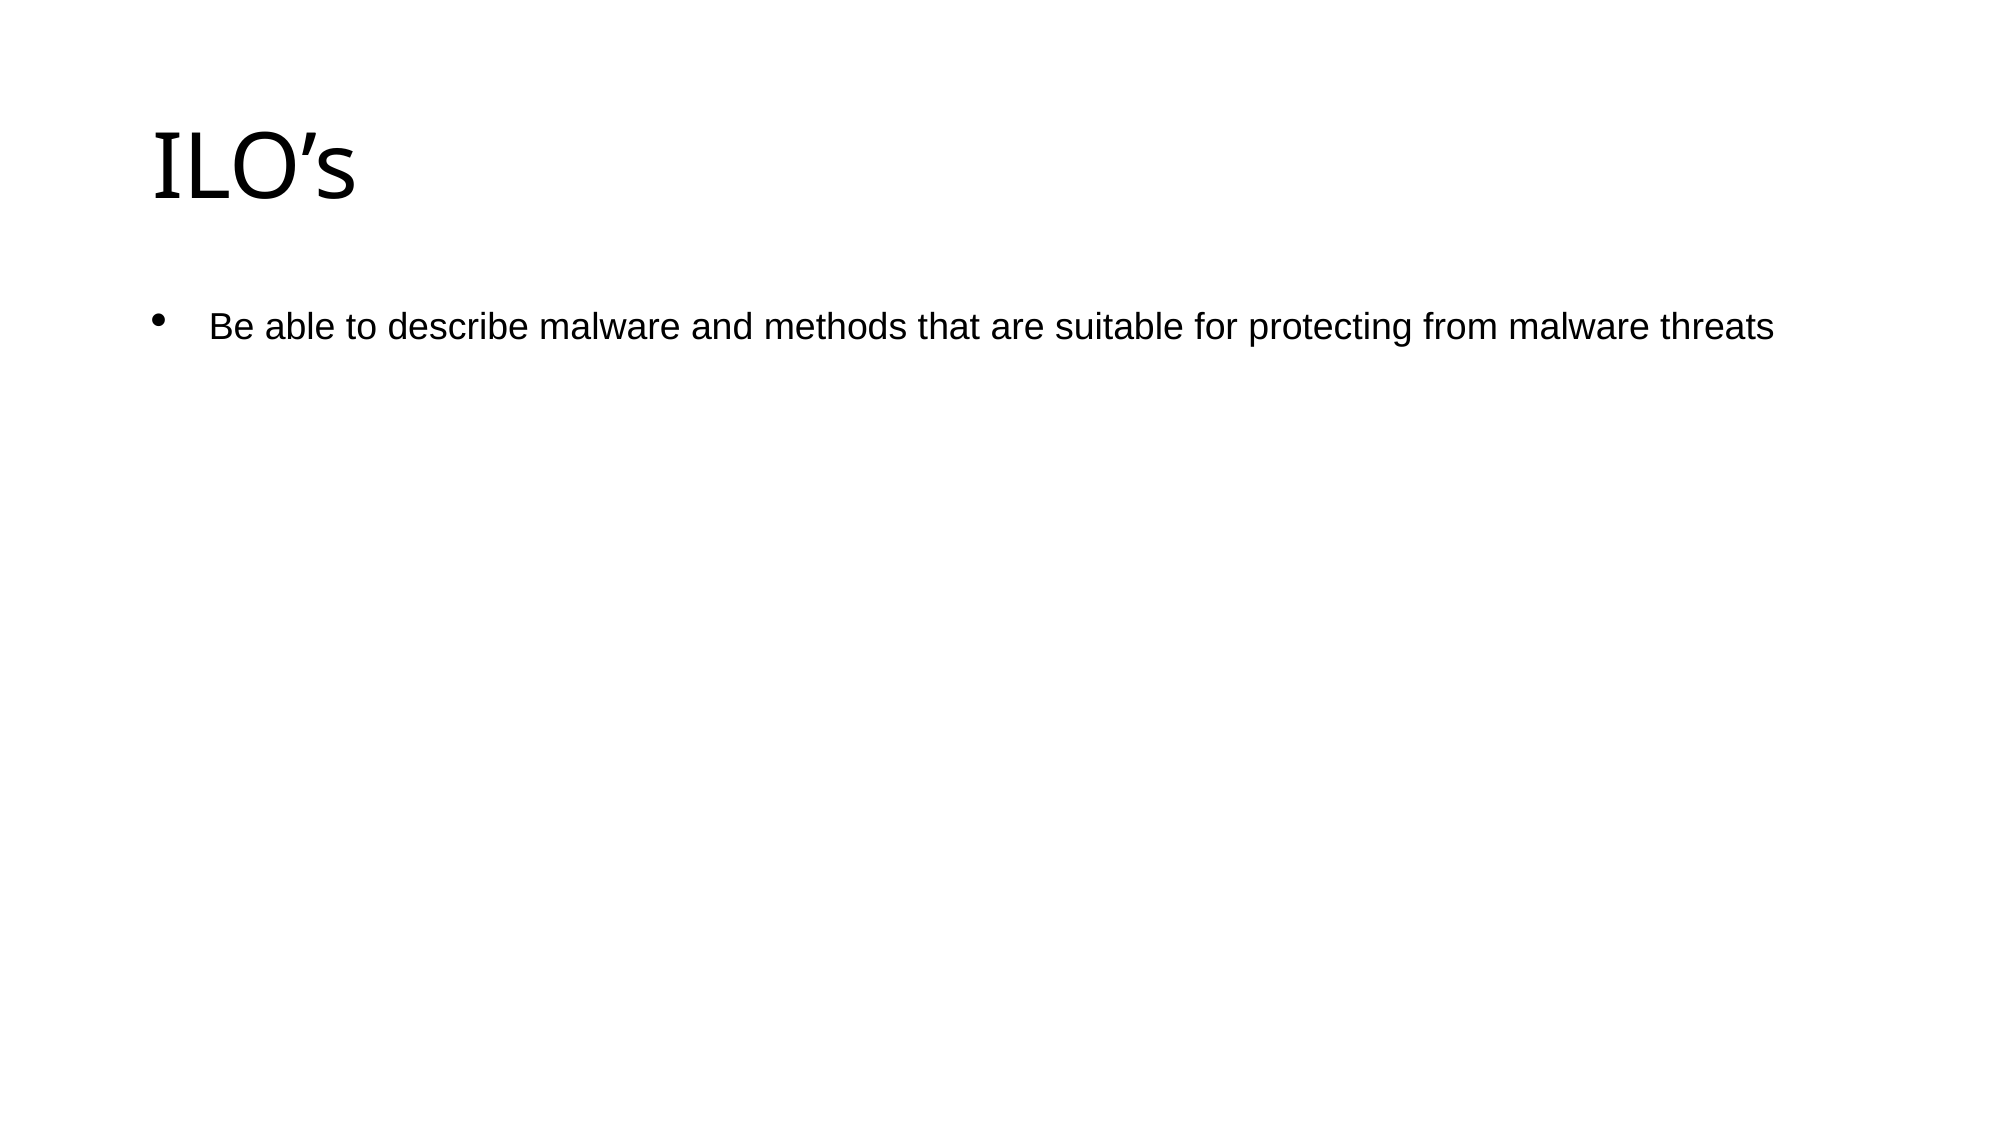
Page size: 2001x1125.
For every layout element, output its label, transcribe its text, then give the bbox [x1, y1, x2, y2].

list Be able to describe malware and methods that are suitable for protecting from malware threats [137, 299, 1863, 1014]
title ILO’s [137, 59, 1863, 278]
